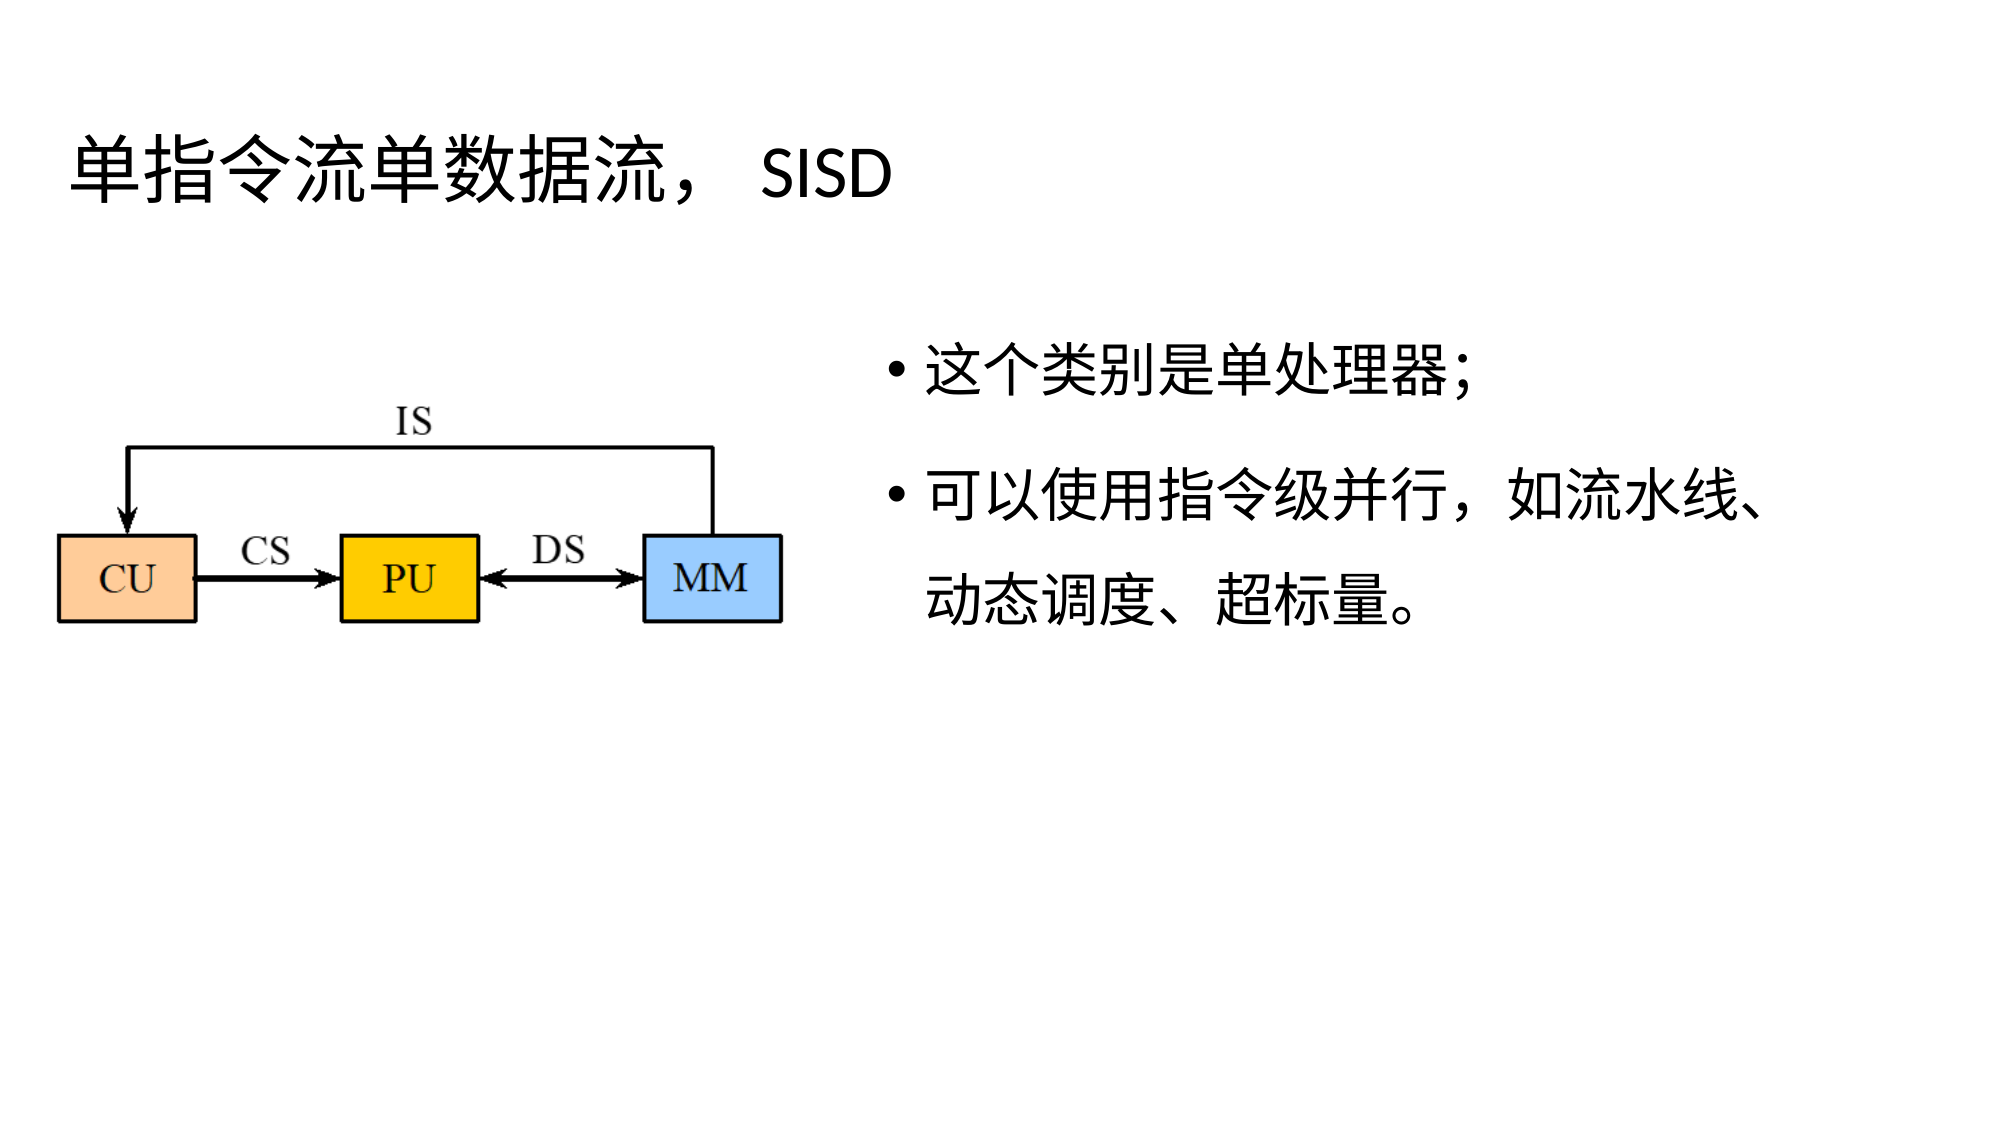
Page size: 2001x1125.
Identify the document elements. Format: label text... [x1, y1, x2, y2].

picture [21, 368, 818, 669]
title 单指令流单数据流，SISD [52, 99, 1778, 249]
list 这个类别是单处理器； 可以使用指令级并行，如流水线、动态调度、超标量。 [871, 290, 1868, 654]
